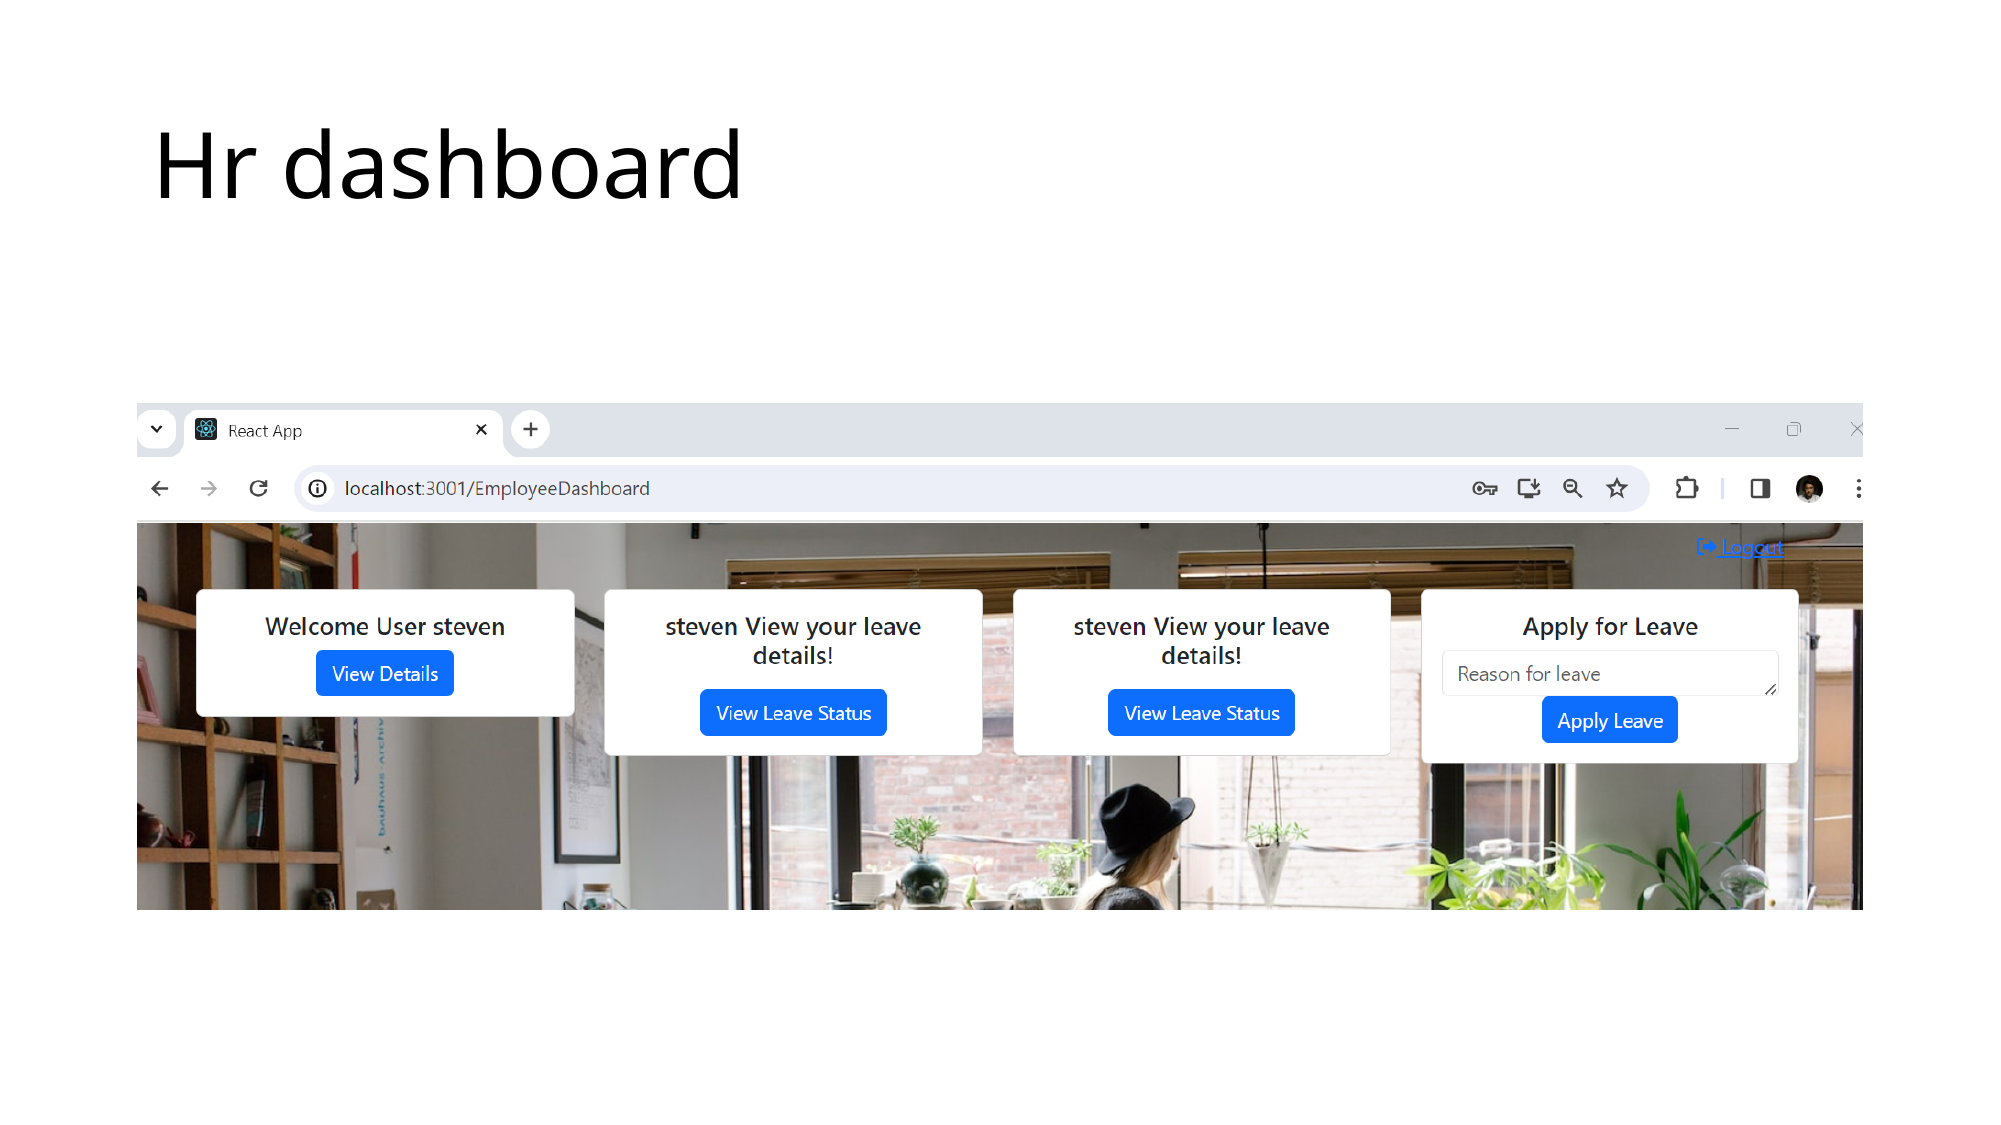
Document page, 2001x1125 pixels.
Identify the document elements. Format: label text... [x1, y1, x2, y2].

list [137, 403, 1863, 910]
title Hr dashboard [137, 59, 1863, 278]
